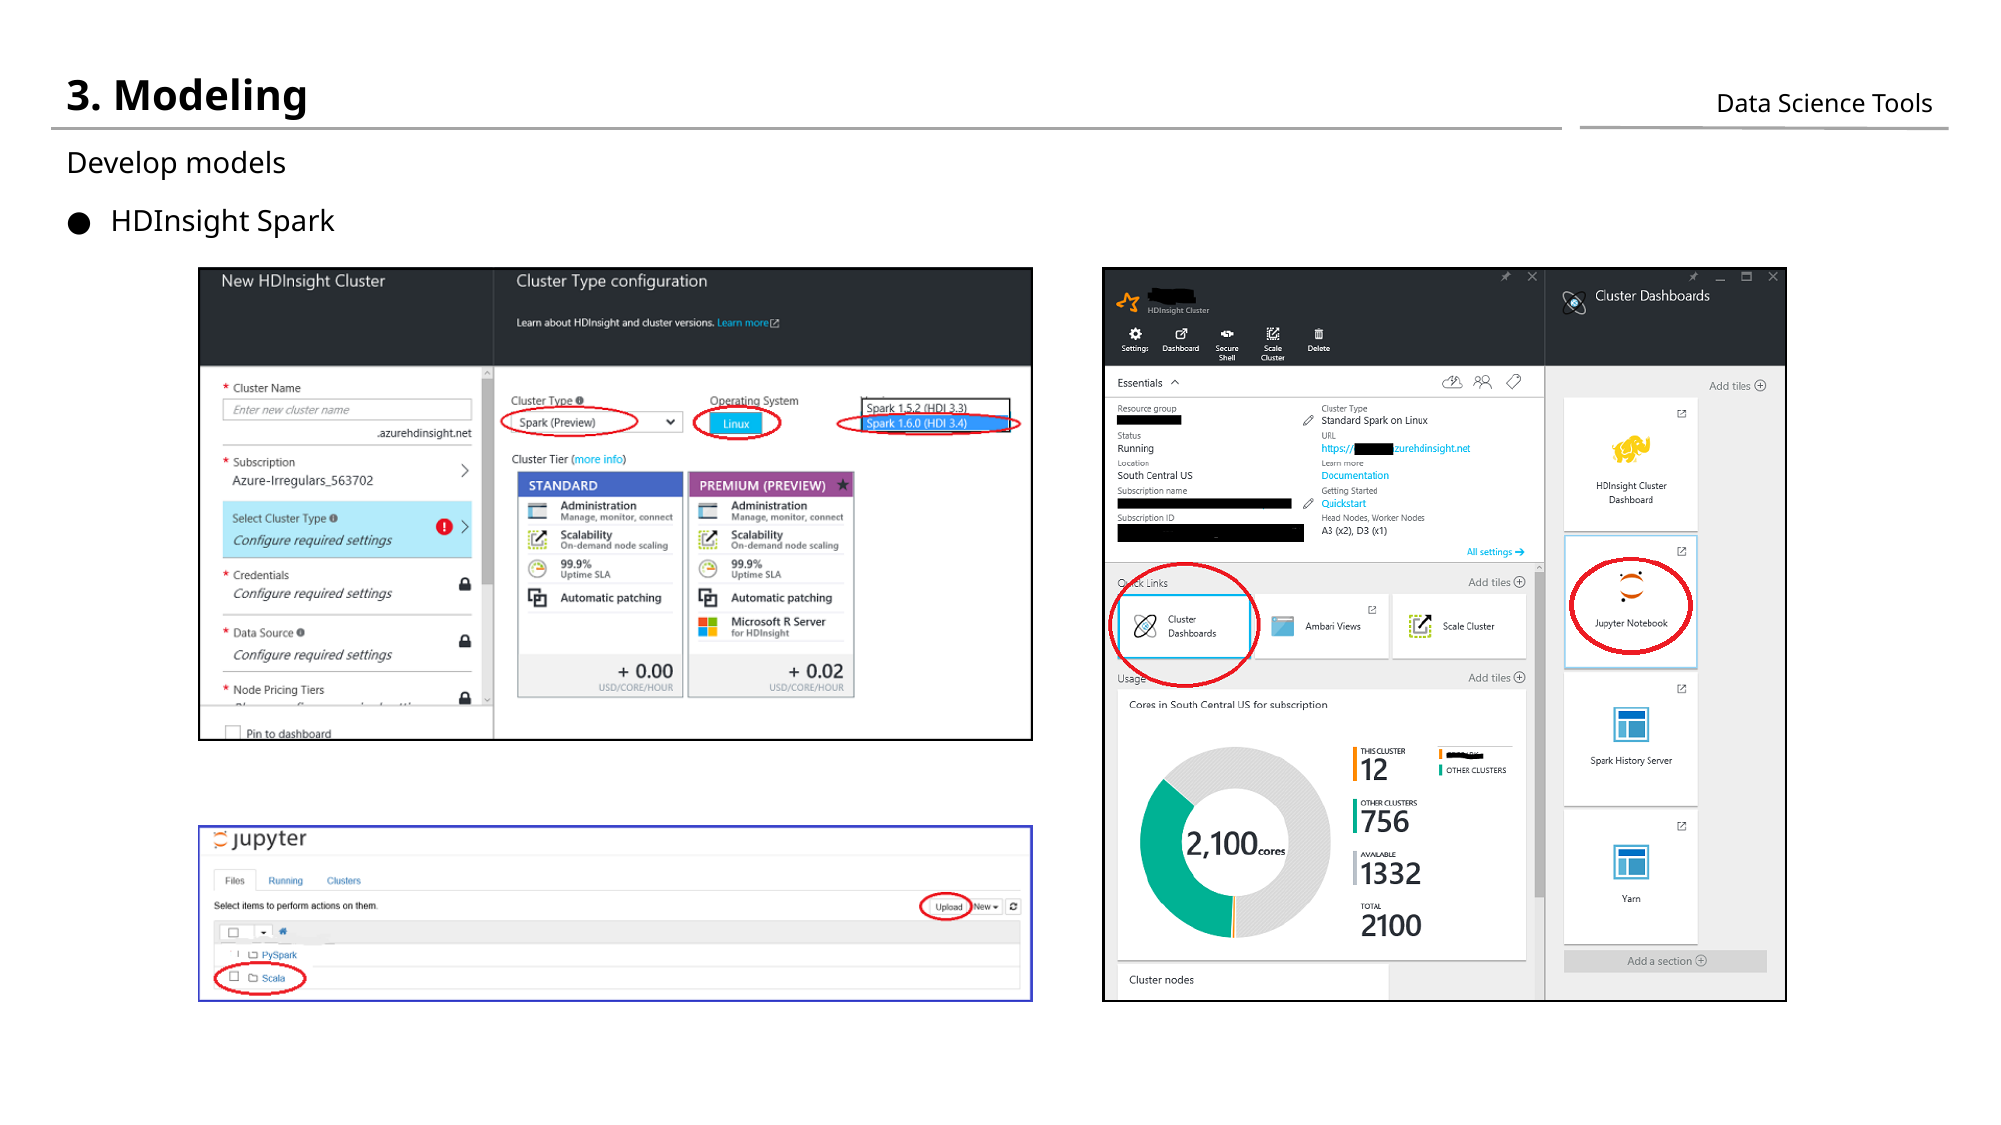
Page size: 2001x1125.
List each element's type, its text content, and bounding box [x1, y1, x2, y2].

list Develop models [51, 128, 1949, 199]
list HDInsight Spark [51, 199, 1949, 1052]
title 3. Modeling [51, 59, 1563, 128]
picture [198, 825, 1033, 1002]
picture [1102, 267, 1787, 1002]
list Data Science Tools [1579, 81, 1949, 128]
picture [198, 267, 1033, 741]
